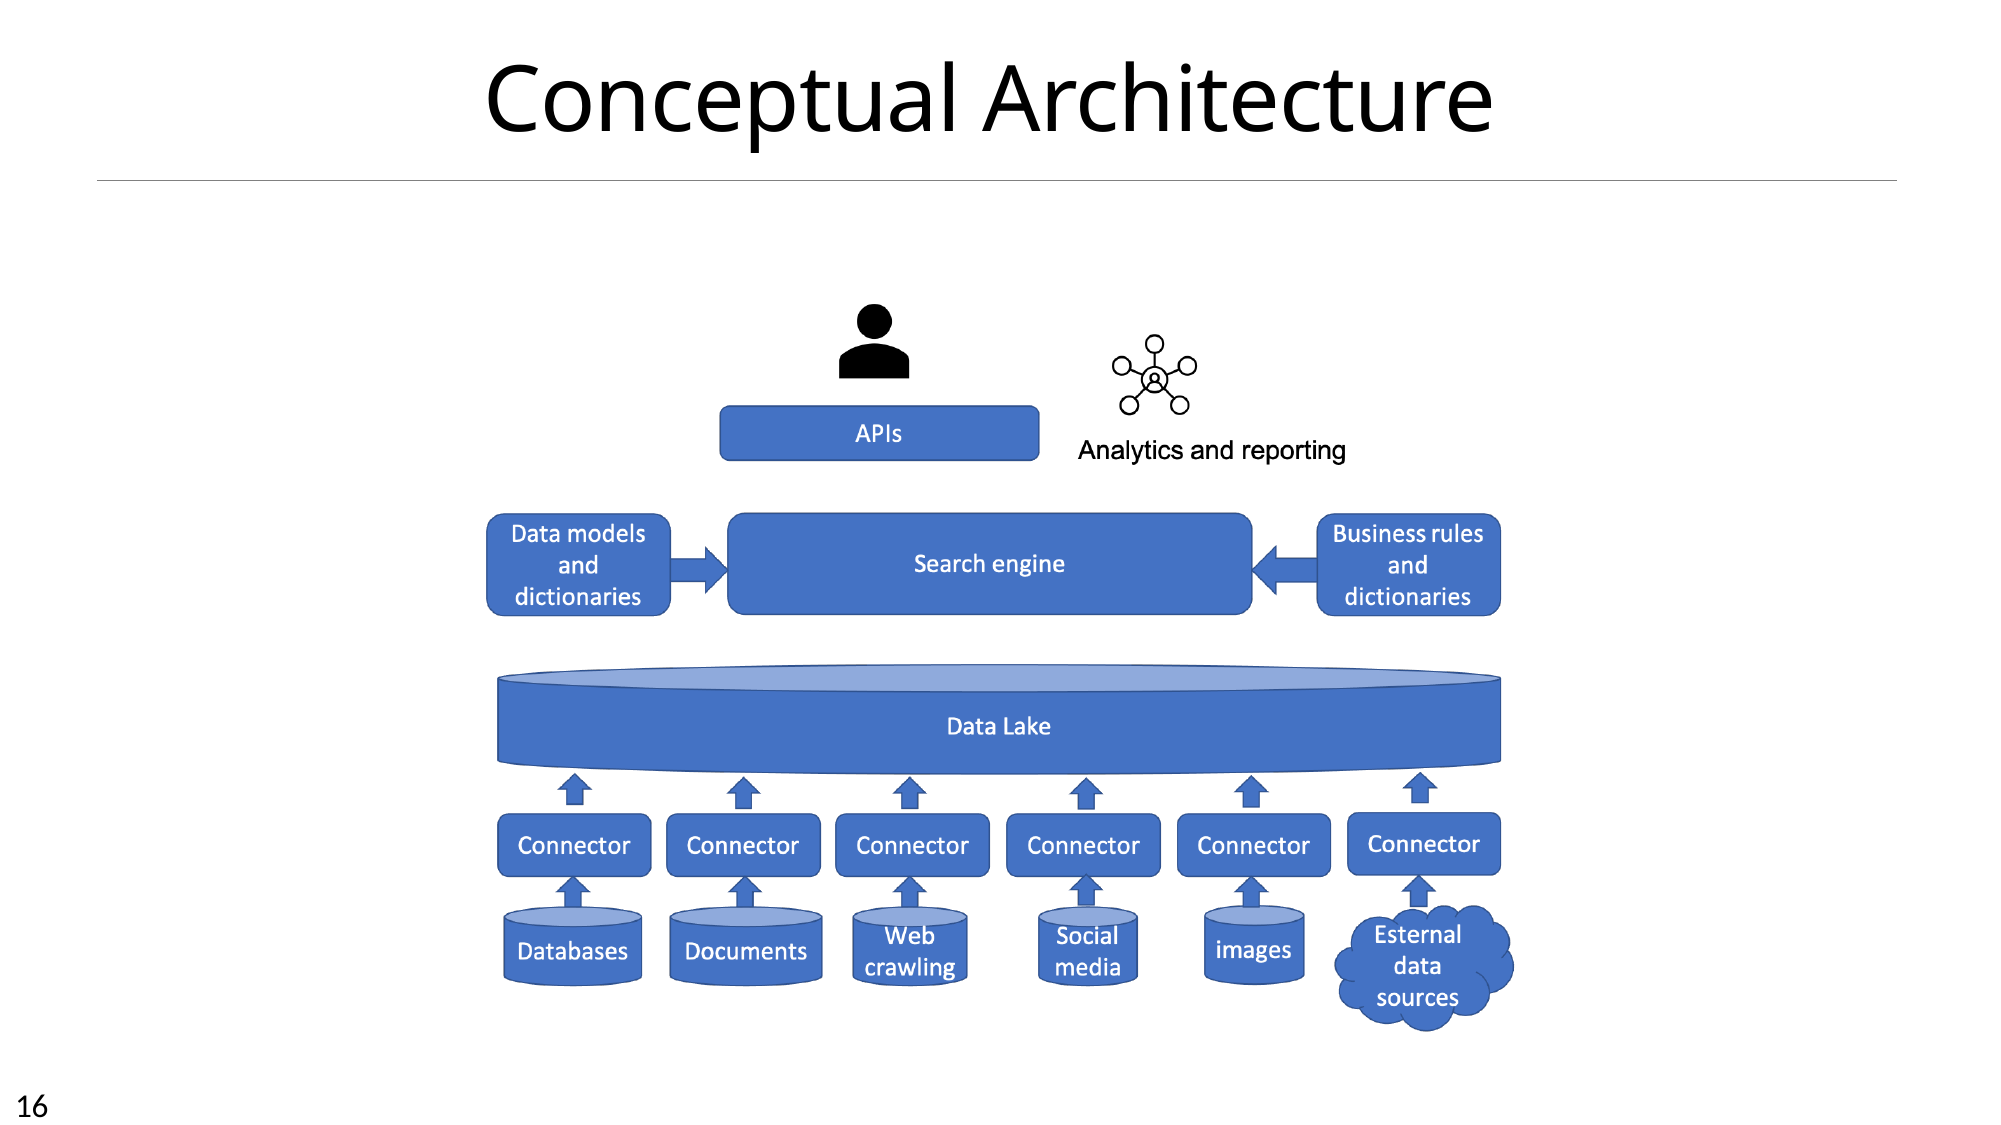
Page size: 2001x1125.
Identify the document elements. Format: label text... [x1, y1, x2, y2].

picture [484, 287, 1516, 1033]
title Conceptual Architecture [57, 47, 1923, 158]
